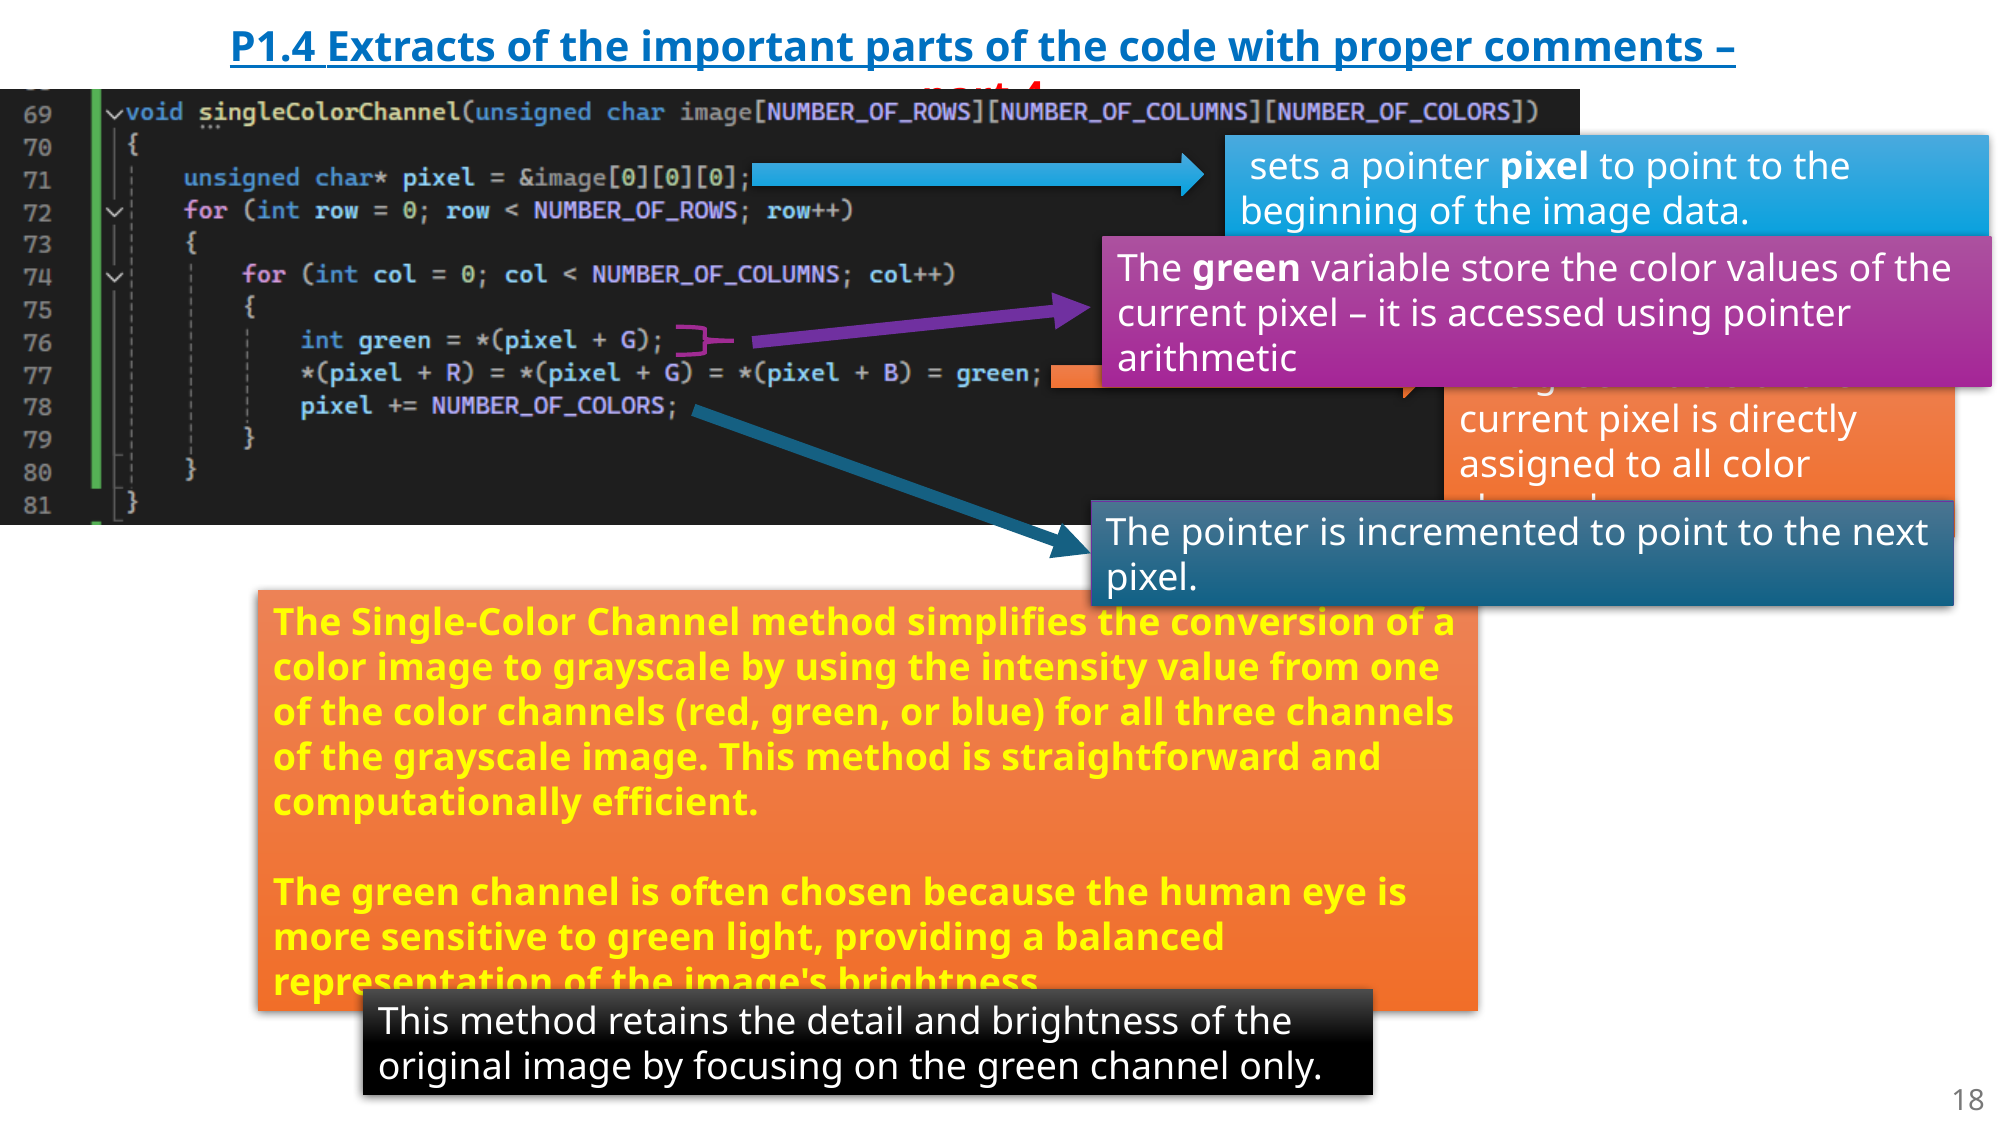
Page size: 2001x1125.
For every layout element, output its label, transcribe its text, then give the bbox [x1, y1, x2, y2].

text_box The green variable store the color values of the current pixel – it is accessed using pointer arithmetic [1581, 236, 1992, 387]
text_box sets a pointer pixel to point to the beginning of the image data. [1581, 135, 1989, 231]
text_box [751, 306, 1092, 343]
text_box The Single-Color Channel method simplifies the conversion of a color image to grayscale by using the intensity value from one of the color channels (red, green, or blue) for all three channels of the grayscale image. This method is straightforward and computationally efficient. The green channel is often chosen because the human eye is more sensitive to green light, providing a balanced representation of the image's brightness. [258, 590, 1478, 1011]
text_box The pointer is incremented to point to the next pixel. [1090, 500, 1954, 606]
text_box This method retains the detail and brightness of the original image by focusing on the green channel only. [363, 989, 1373, 1095]
text_box P1.4 Extracts of the important parts of the code with proper comments – part 4 [198, 0, 1768, 79]
picture [0, 88, 1581, 526]
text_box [692, 409, 1092, 532]
slide_number 18 [1931, 1076, 2000, 1125]
text_box The green value of the current pixel is directly assigned to all color channels. [1581, 397, 1955, 497]
